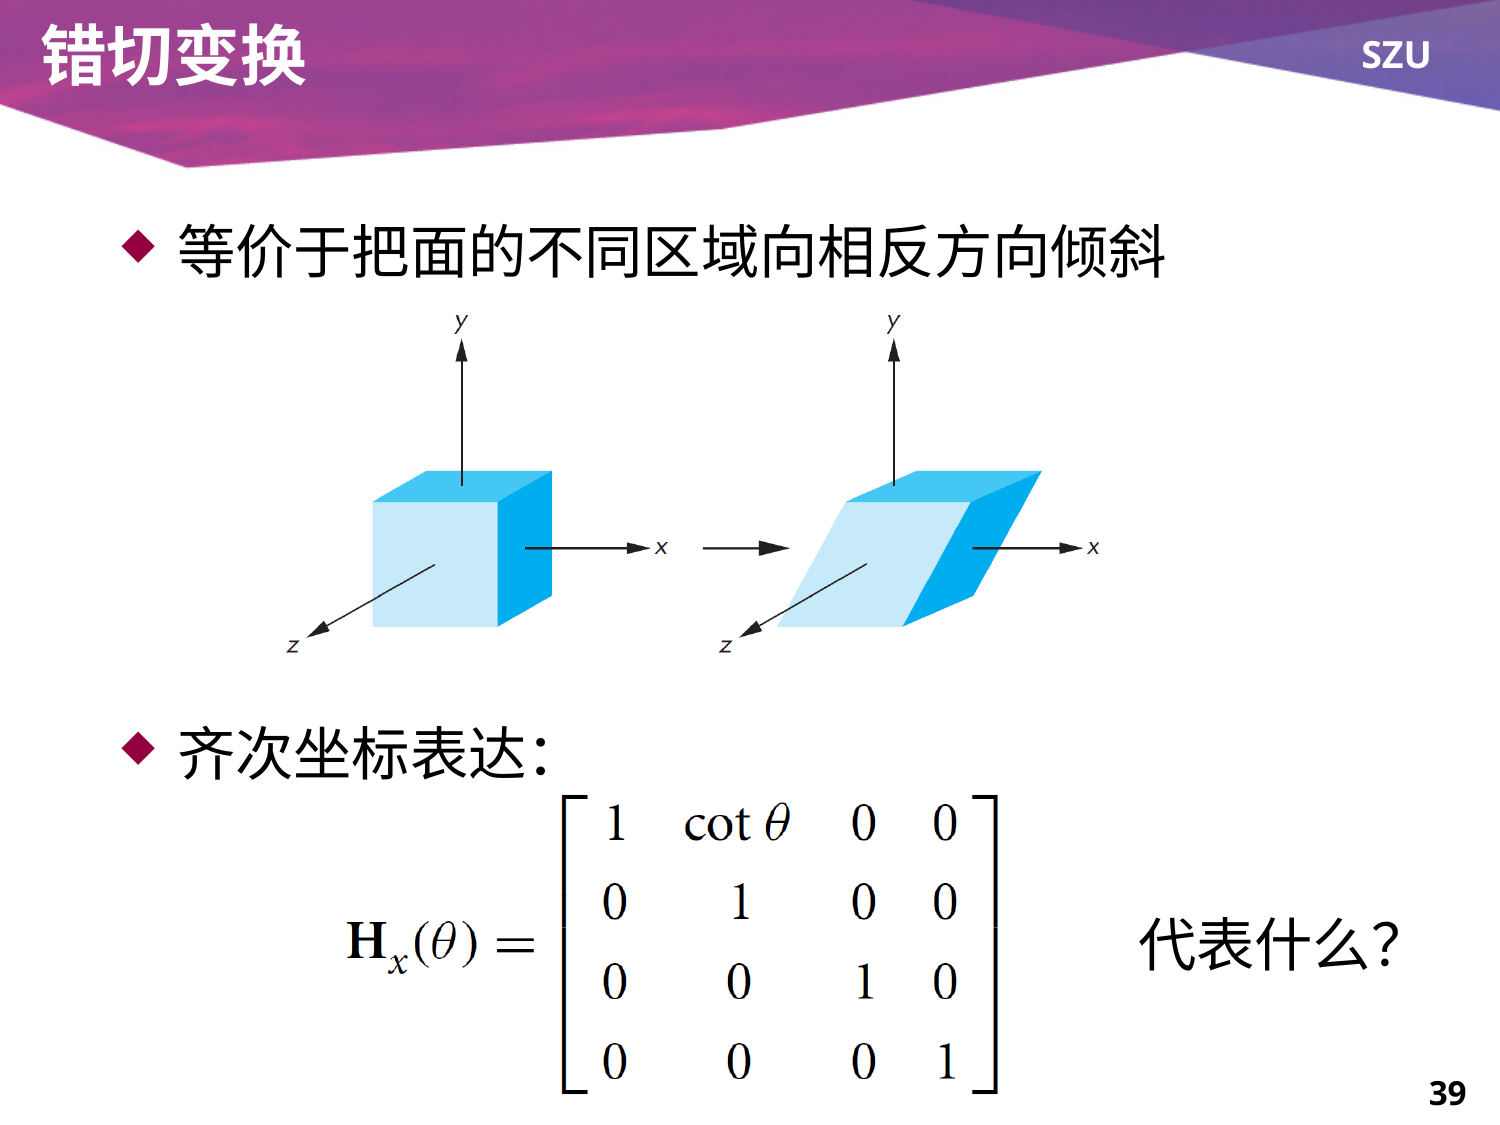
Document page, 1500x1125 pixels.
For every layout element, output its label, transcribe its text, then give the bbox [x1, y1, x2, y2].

list 等价于把面的不同区域向相反方向倾斜 齐次坐标表达： [103, 216, 1397, 930]
title 错切变换 [25, 15, 1320, 104]
slide_number 39 [1384, 1065, 1500, 1125]
picture [0, 0, 1500, 1125]
